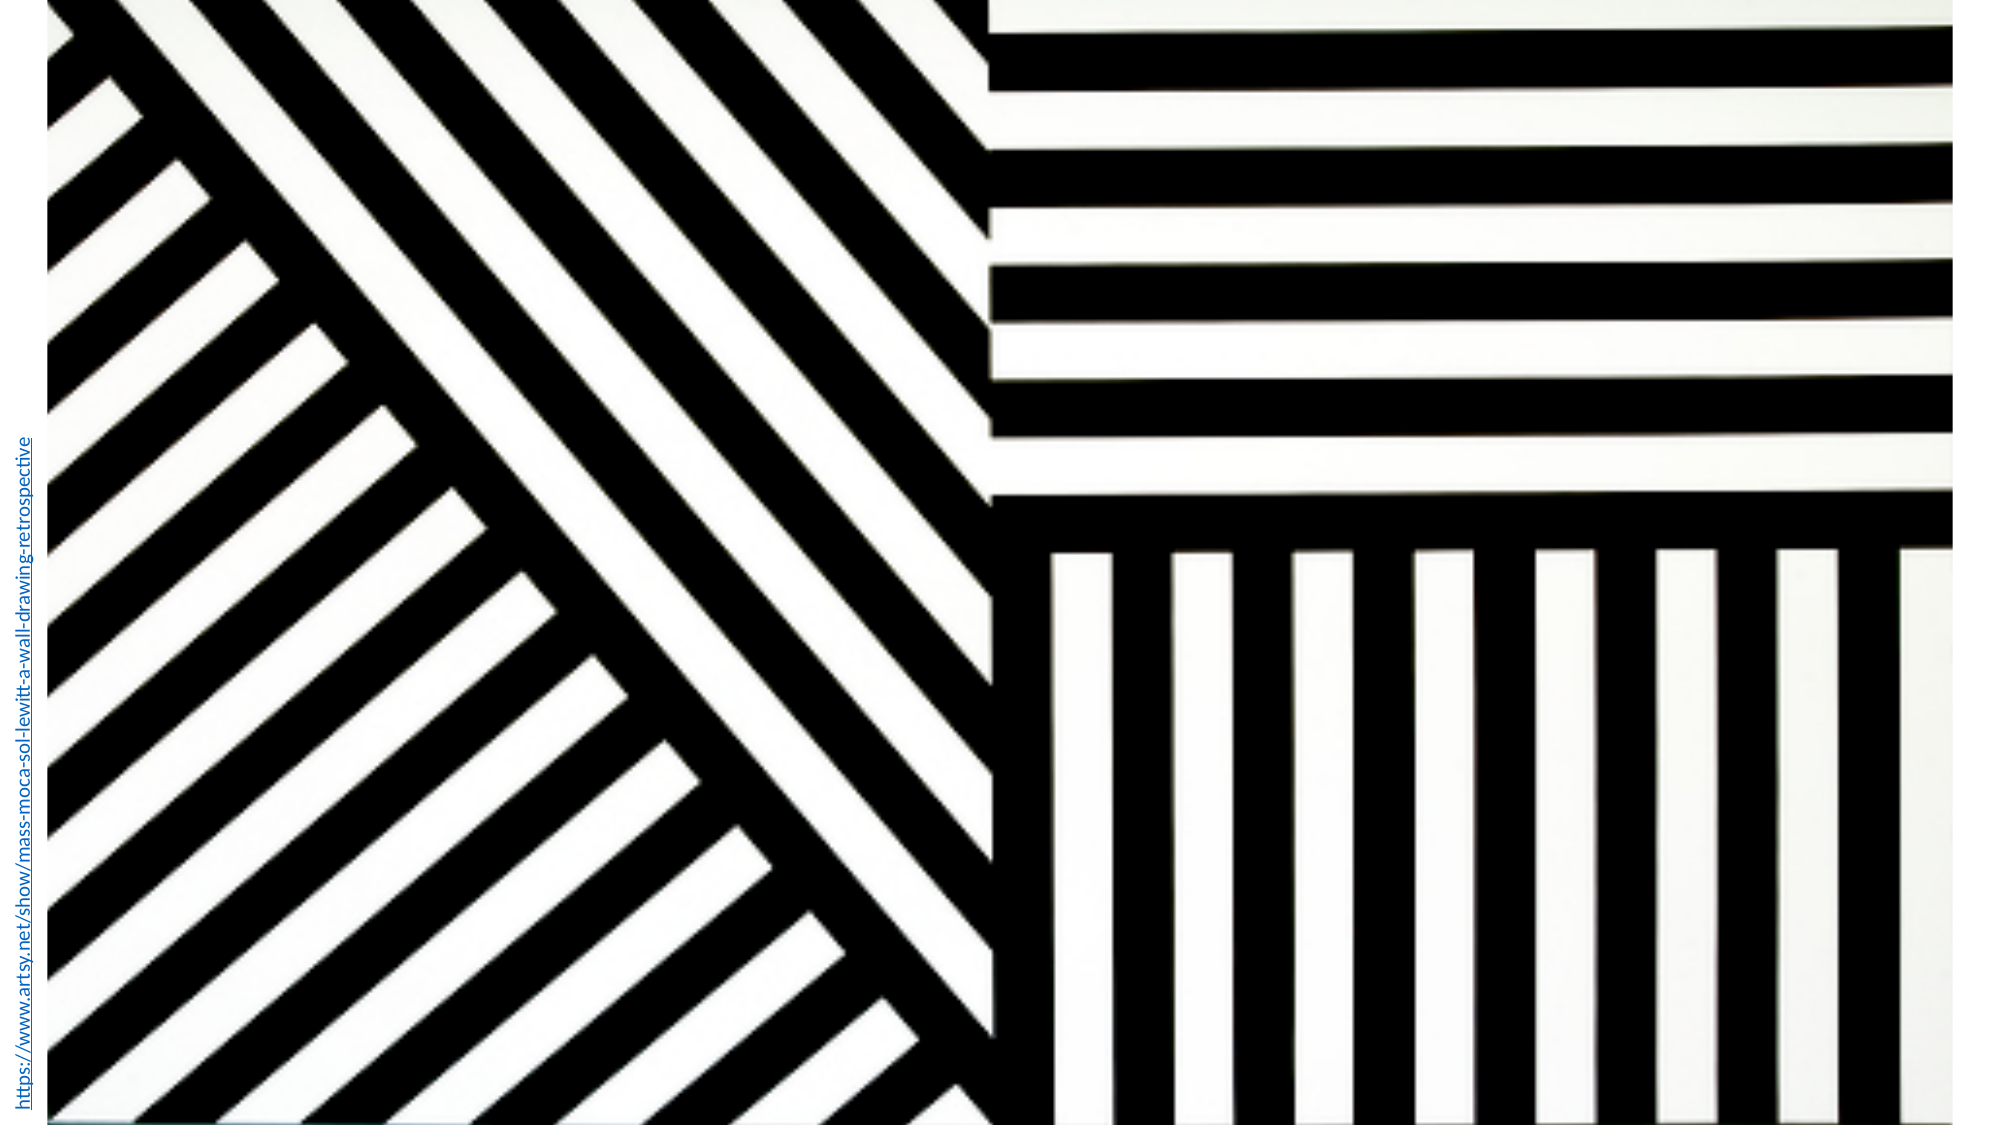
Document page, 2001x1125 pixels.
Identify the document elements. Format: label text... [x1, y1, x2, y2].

text_box https://www.artsy.net/show/mass-moca-sol-lewitt-a-wall-drawing-retrospective [1, 257, 42, 1125]
picture [47, 0, 1953, 1125]
